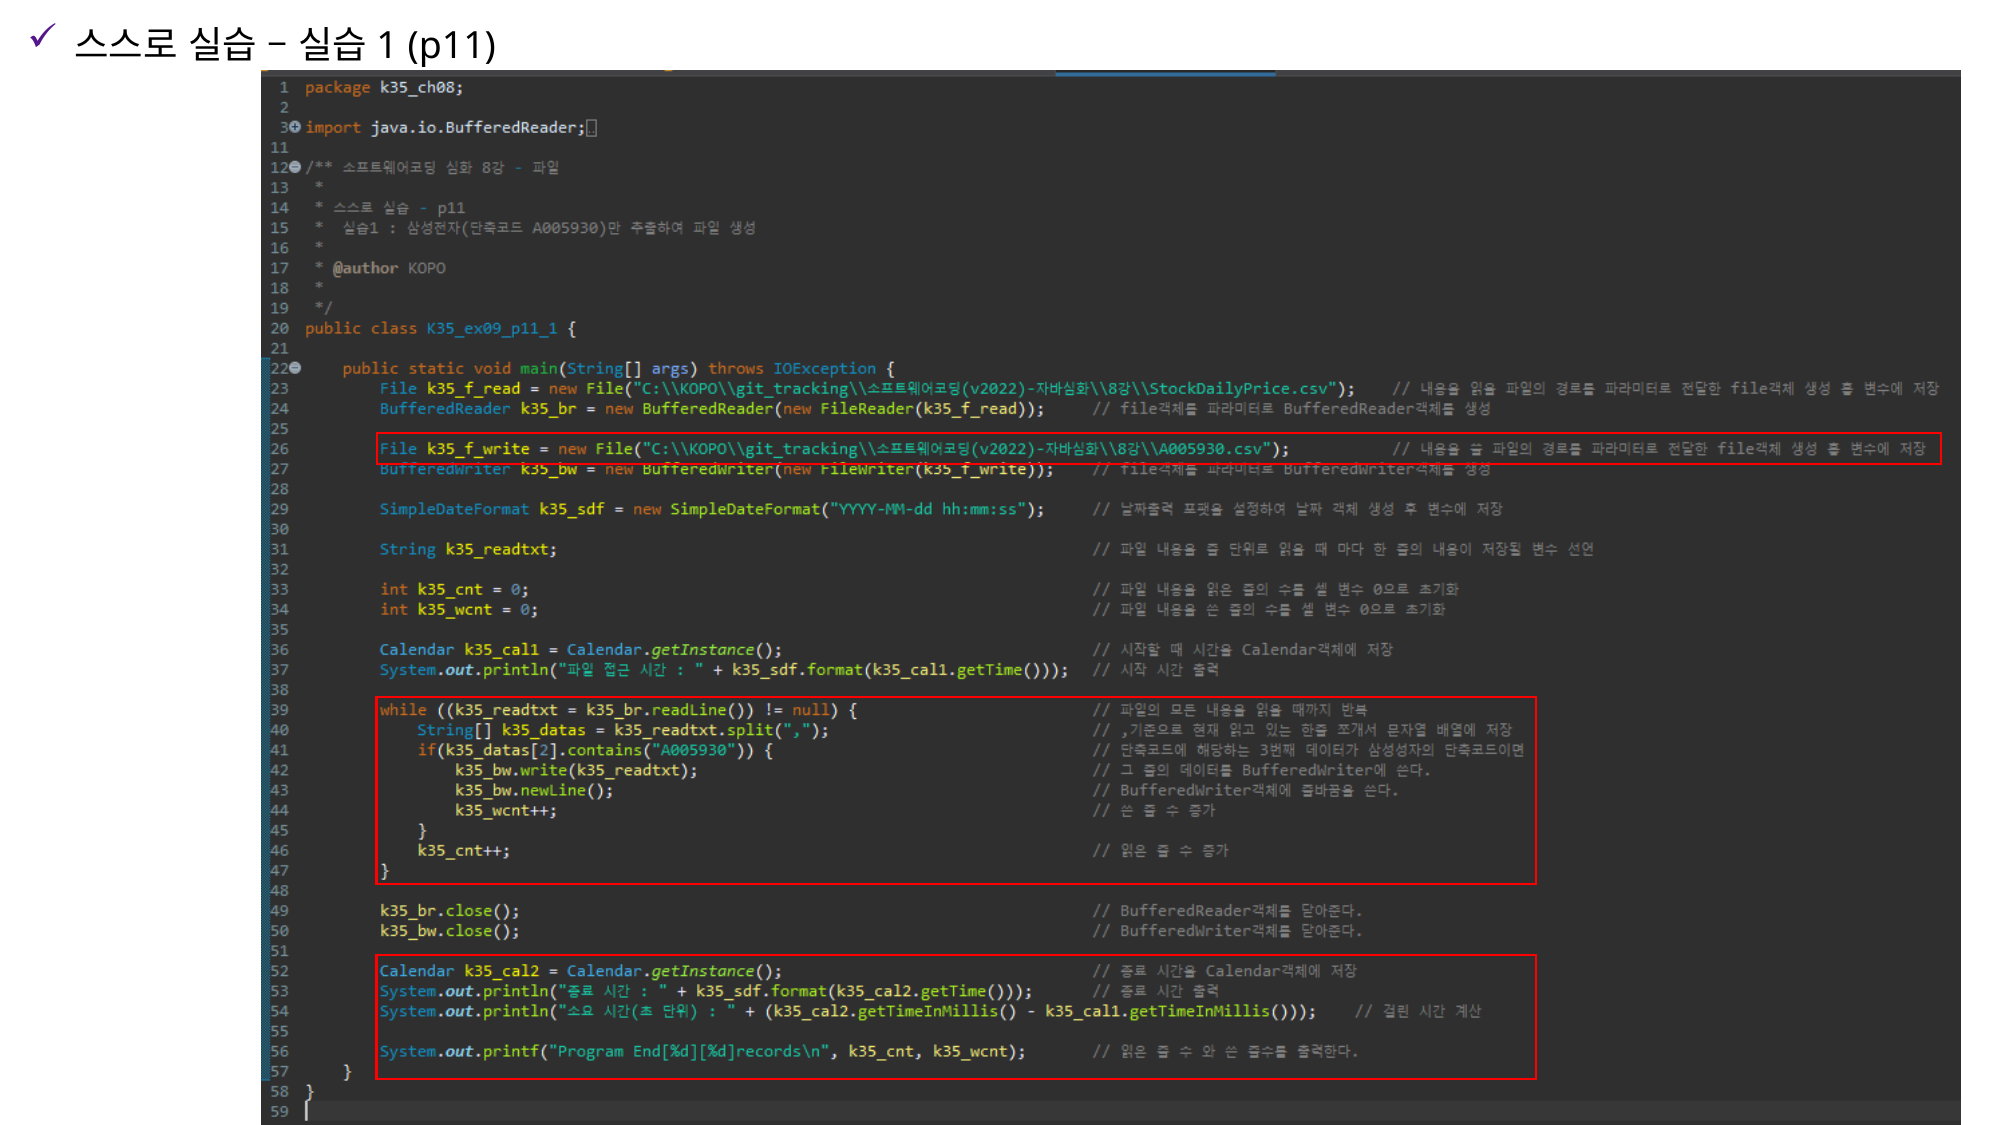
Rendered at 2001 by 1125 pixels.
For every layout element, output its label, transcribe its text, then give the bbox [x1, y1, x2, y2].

picture [261, 70, 1961, 1125]
text_box 스스로 실습 – 실습1 (p11) [12, 0, 512, 74]
